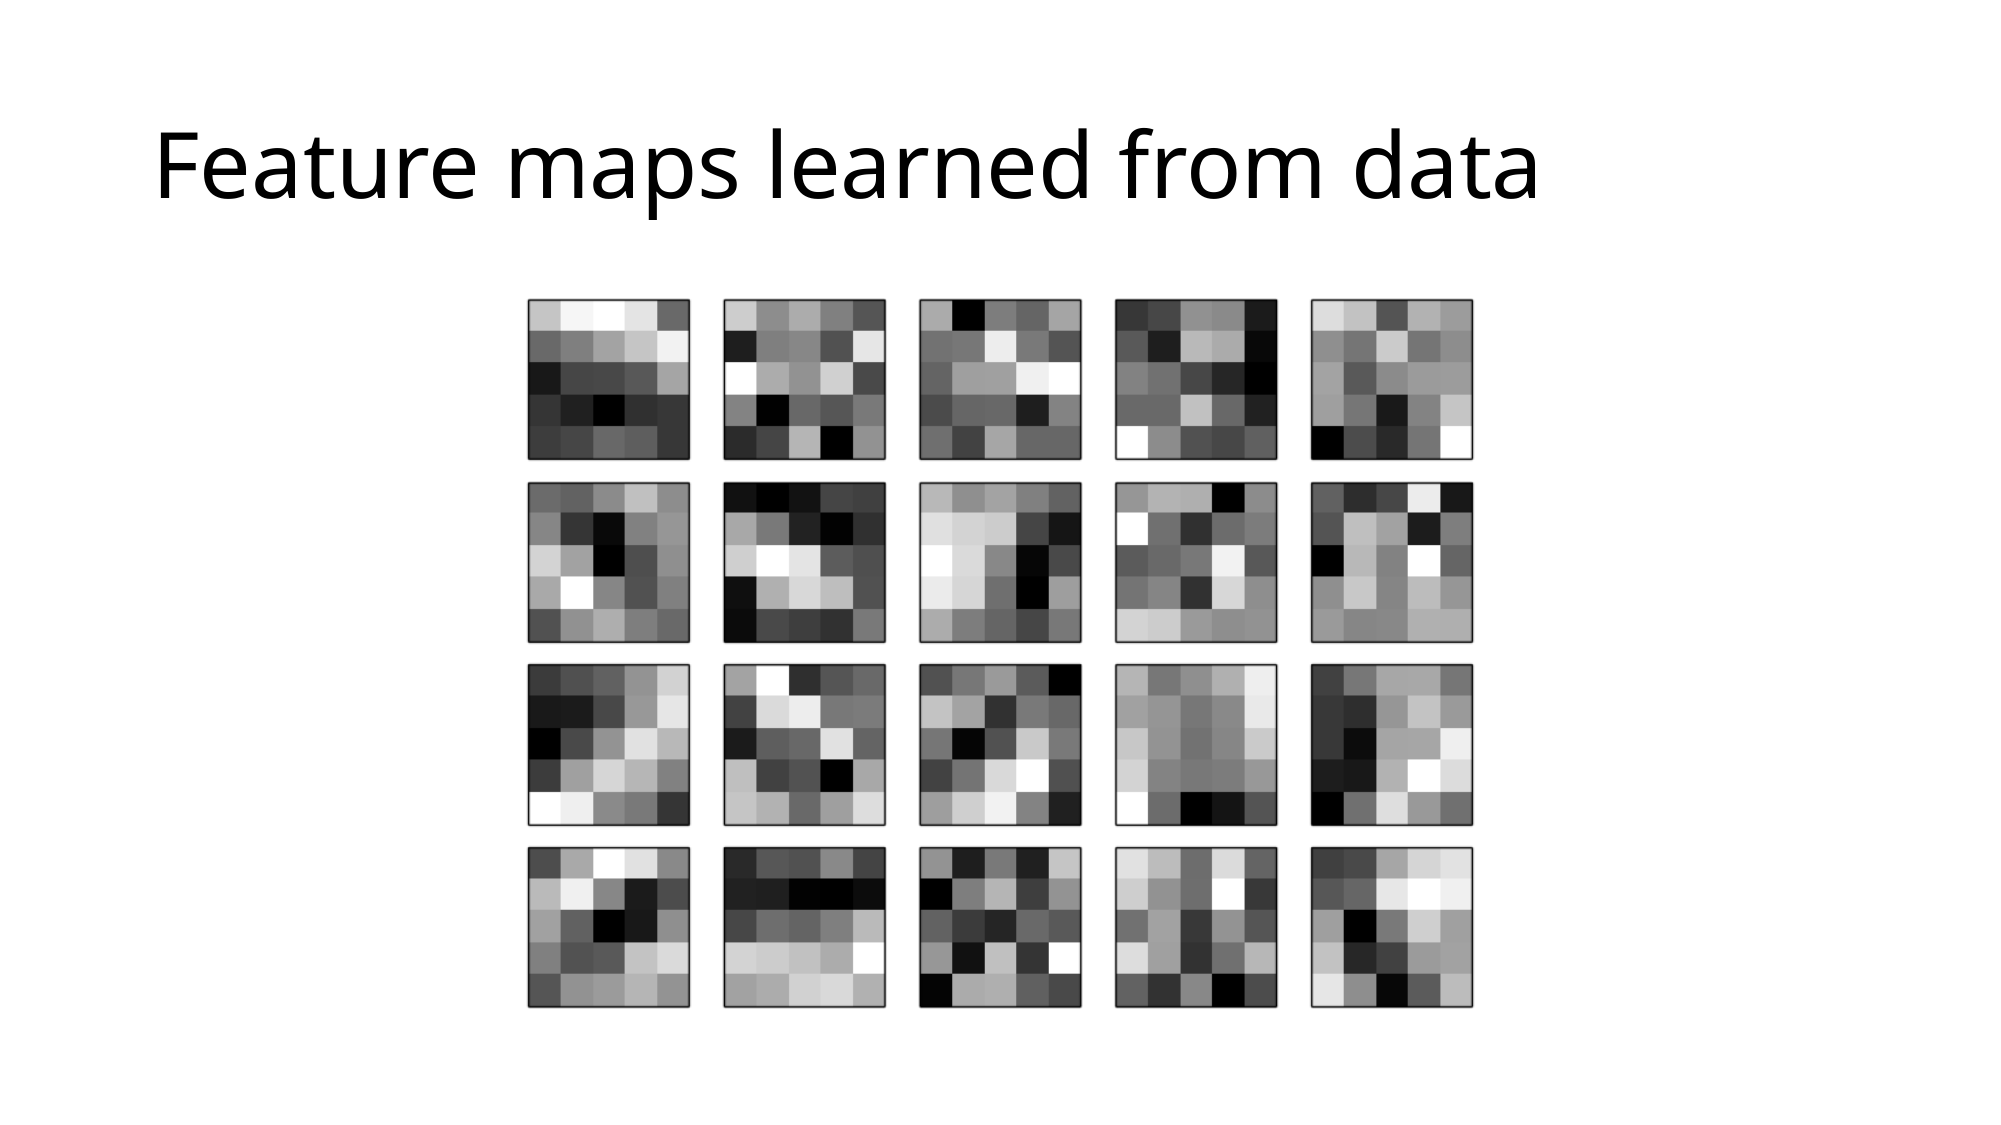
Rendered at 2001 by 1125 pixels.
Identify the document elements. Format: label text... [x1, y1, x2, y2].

title Feature maps learned from data [137, 59, 1863, 278]
picture [498, 277, 1502, 1029]
